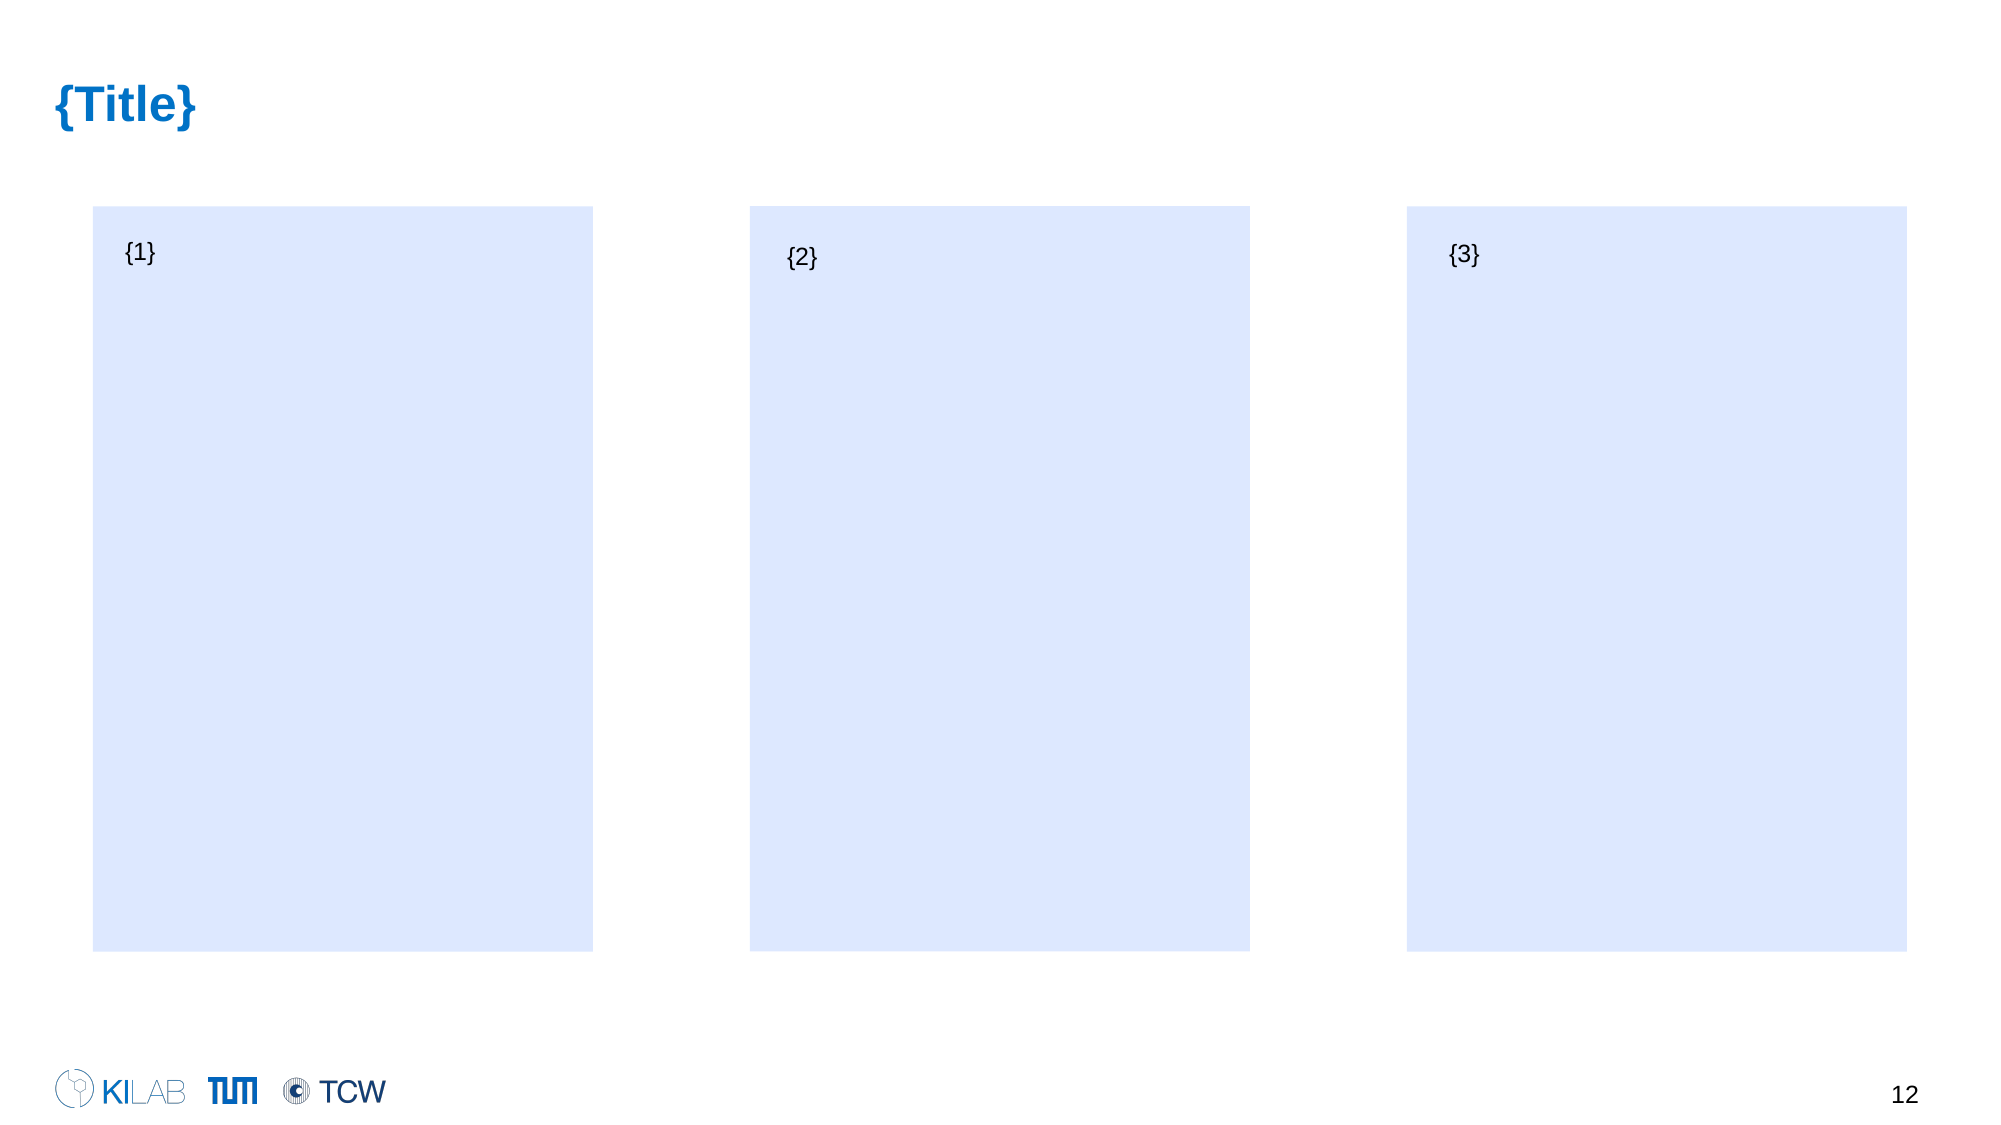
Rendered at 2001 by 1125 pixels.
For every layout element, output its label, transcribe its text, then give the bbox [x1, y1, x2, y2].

picture [208, 1077, 257, 1104]
picture [55, 1069, 185, 1108]
title {Title} [54, 0, 1946, 151]
text_box [92, 205, 594, 953]
text_box {1} [110, 227, 566, 919]
text_box {2} [772, 233, 1228, 925]
text_box [749, 205, 1251, 952]
picture [280, 1069, 388, 1108]
text_box {3} [1434, 229, 1890, 921]
text_box [1406, 205, 1908, 953]
